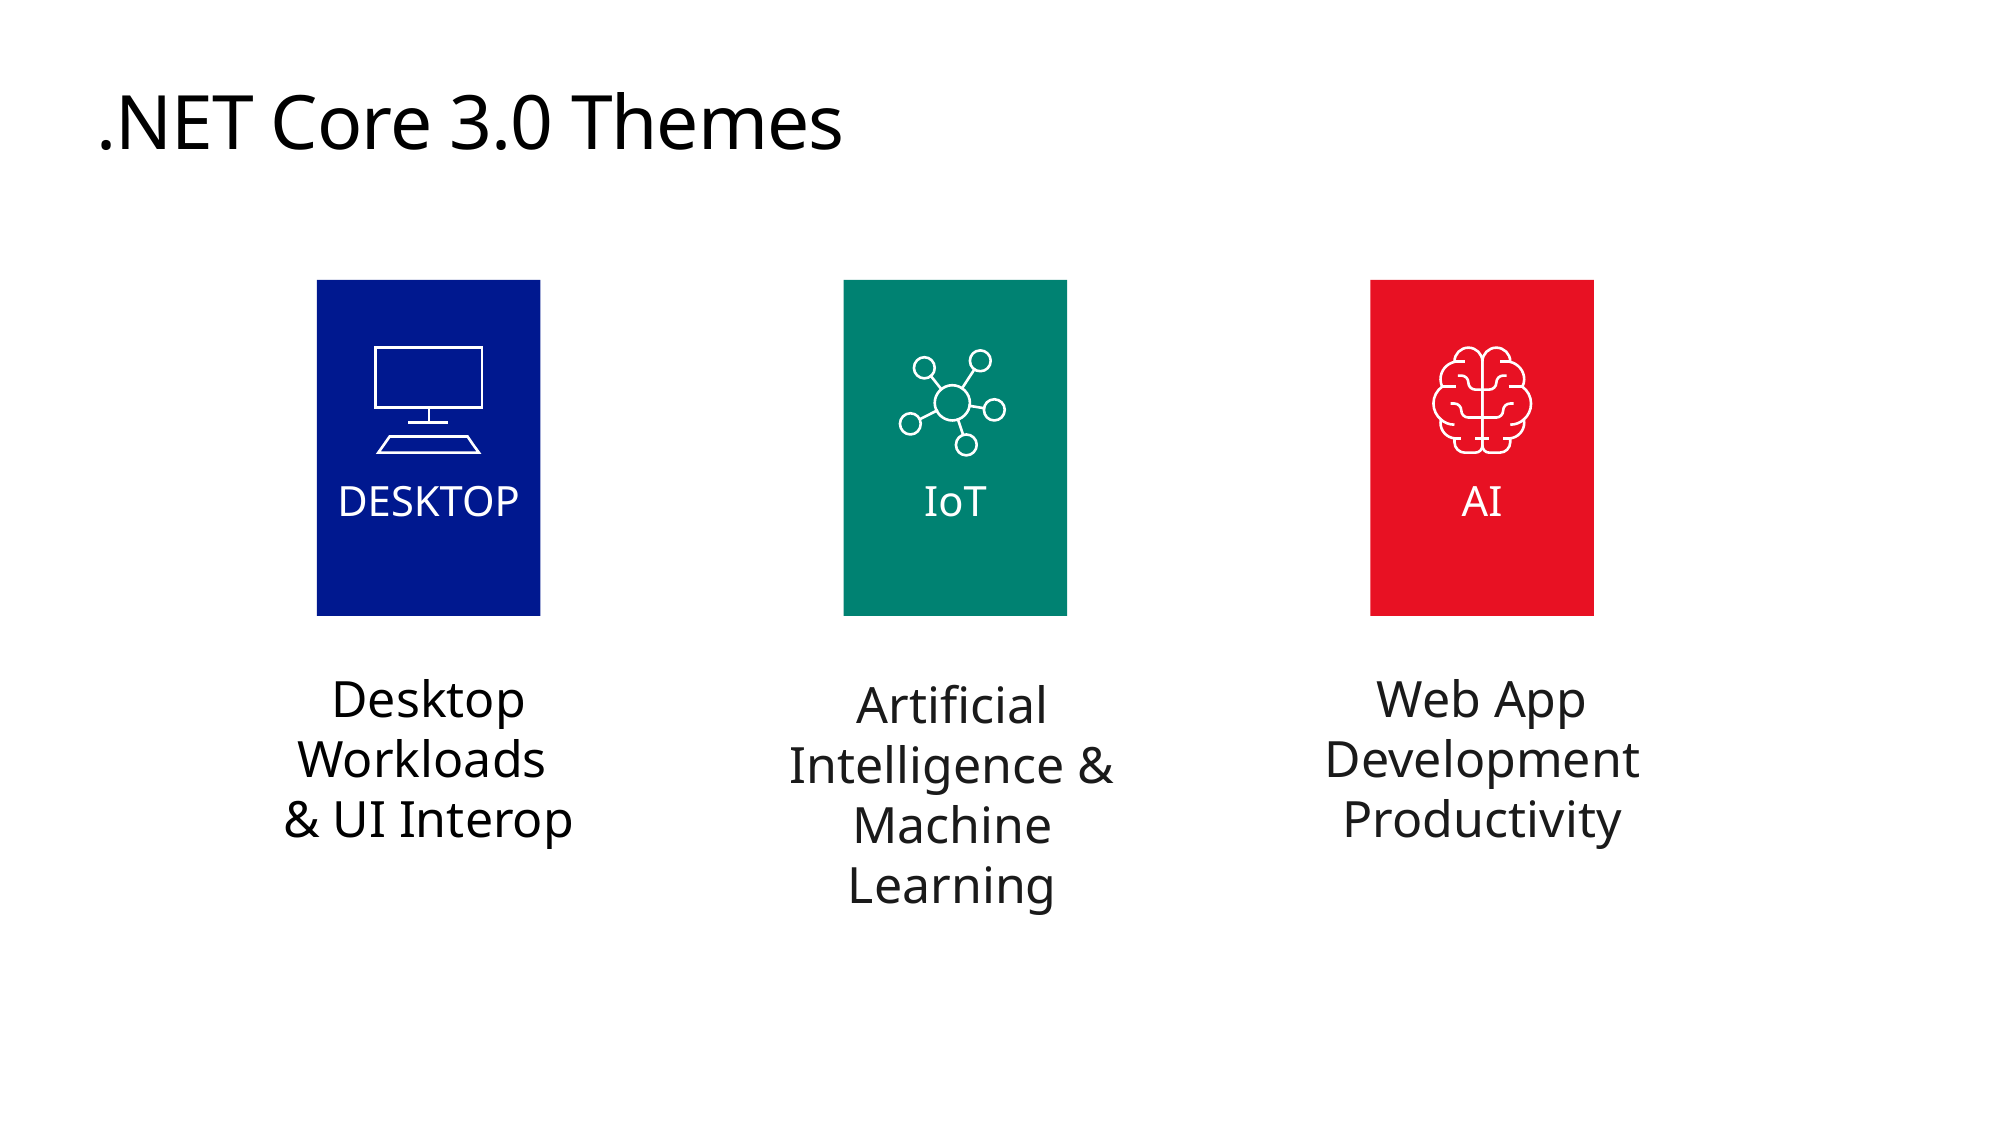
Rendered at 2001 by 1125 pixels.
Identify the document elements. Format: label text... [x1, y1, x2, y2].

text_box [899, 350, 1005, 456]
text_box [1370, 279, 1595, 617]
text_box [378, 436, 479, 453]
text_box Artificial Intelligence & Machine Learning [750, 673, 1155, 914]
text_box AI [1461, 474, 1503, 525]
text_box IoT [924, 474, 987, 525]
text_box Web App Development Productivity [1279, 667, 1685, 848]
text_box DESKTOP [337, 474, 520, 525]
text_box [375, 347, 483, 423]
text_box [316, 279, 541, 617]
text_box [843, 279, 1068, 617]
text_box [1433, 347, 1532, 453]
list Desktop Workloads & UI Interop [256, 667, 602, 850]
title .NET Core 3.0 Themes [96, 75, 1904, 166]
